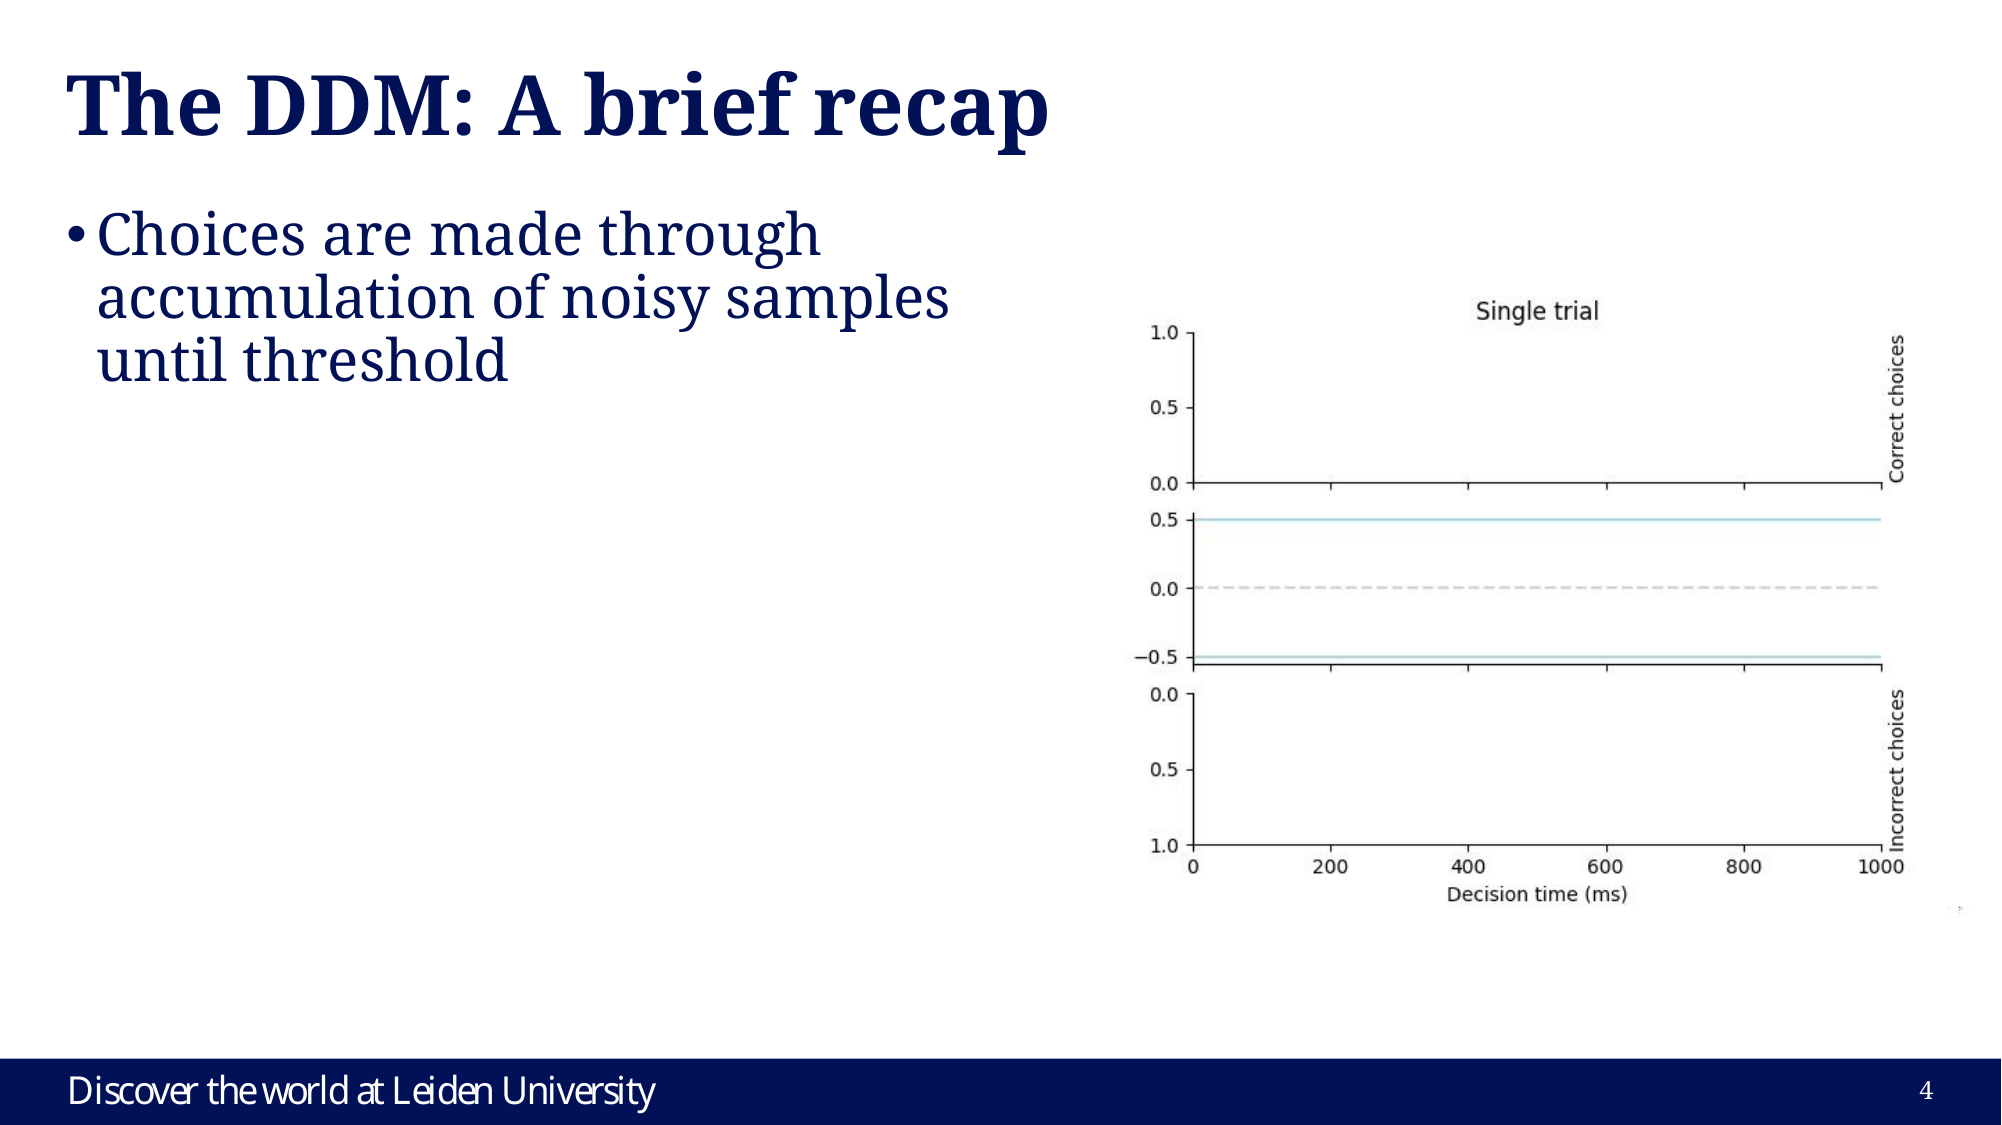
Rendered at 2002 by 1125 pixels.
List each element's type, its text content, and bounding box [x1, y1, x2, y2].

picture [1081, 252, 1970, 919]
slide_number 4 [1498, 1061, 1949, 1122]
list Choices are made through accumulation of noisy samples until threshold [66, 205, 1084, 993]
title The DDM: A brief recap [66, 66, 1935, 138]
